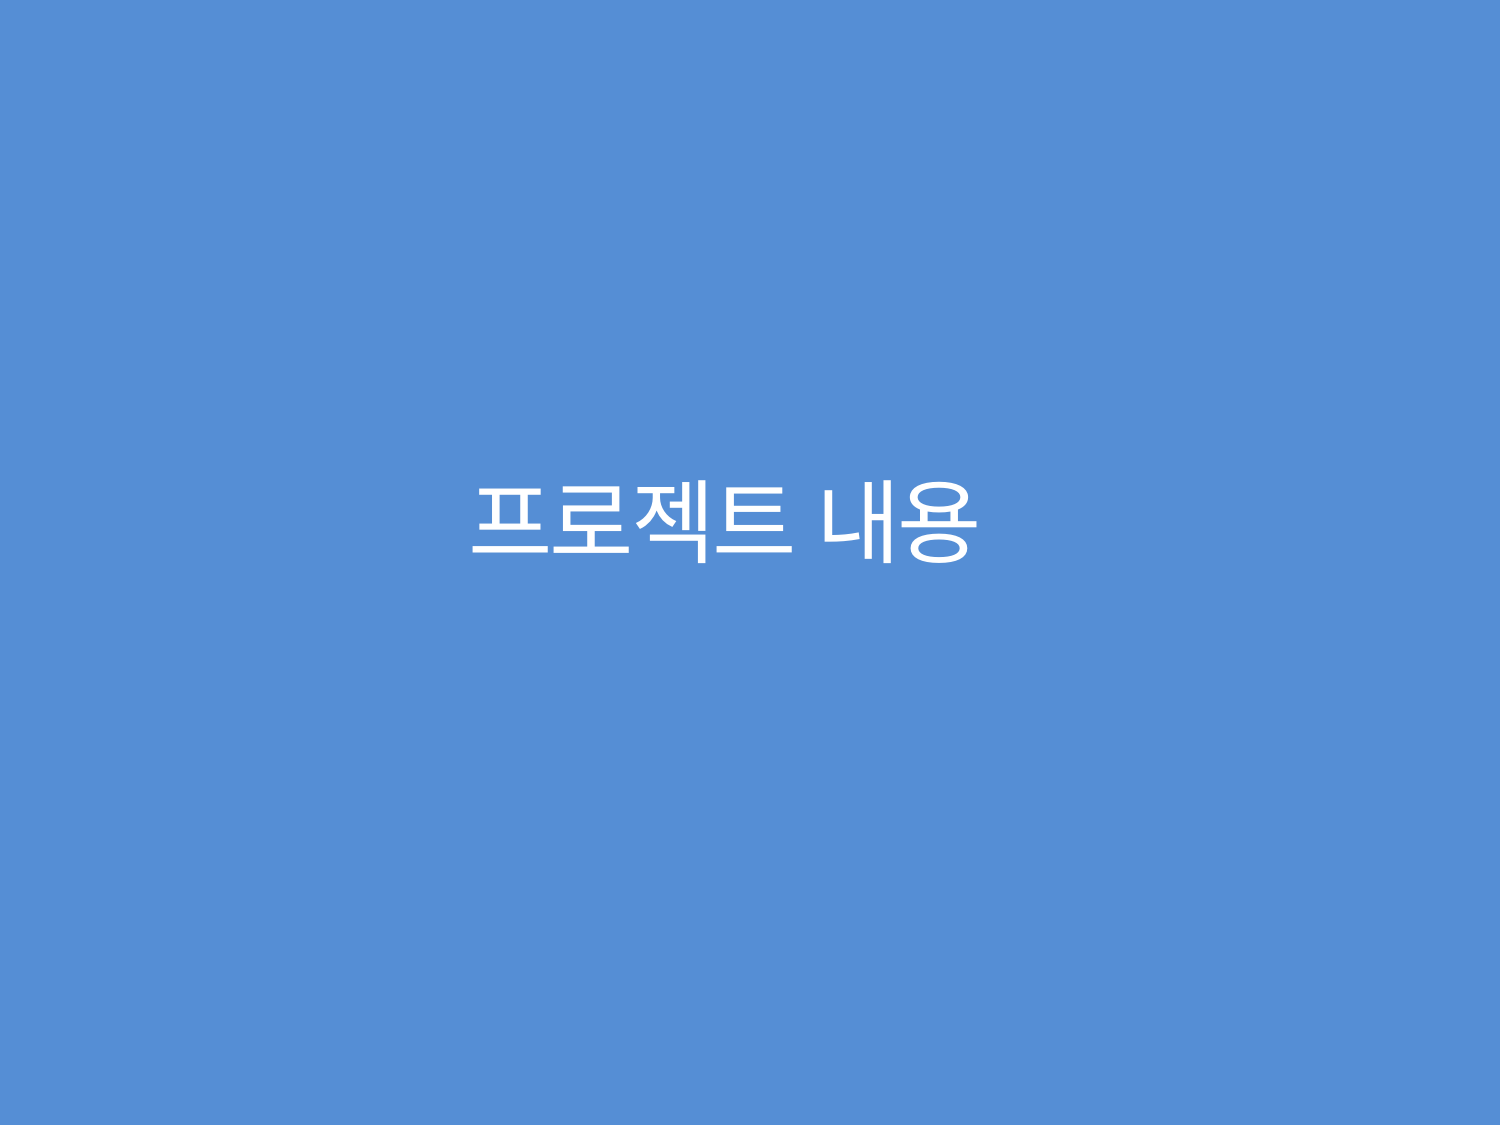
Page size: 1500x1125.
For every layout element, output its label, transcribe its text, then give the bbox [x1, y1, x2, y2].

text_box 프로젝트 내용 [312, 464, 1139, 575]
